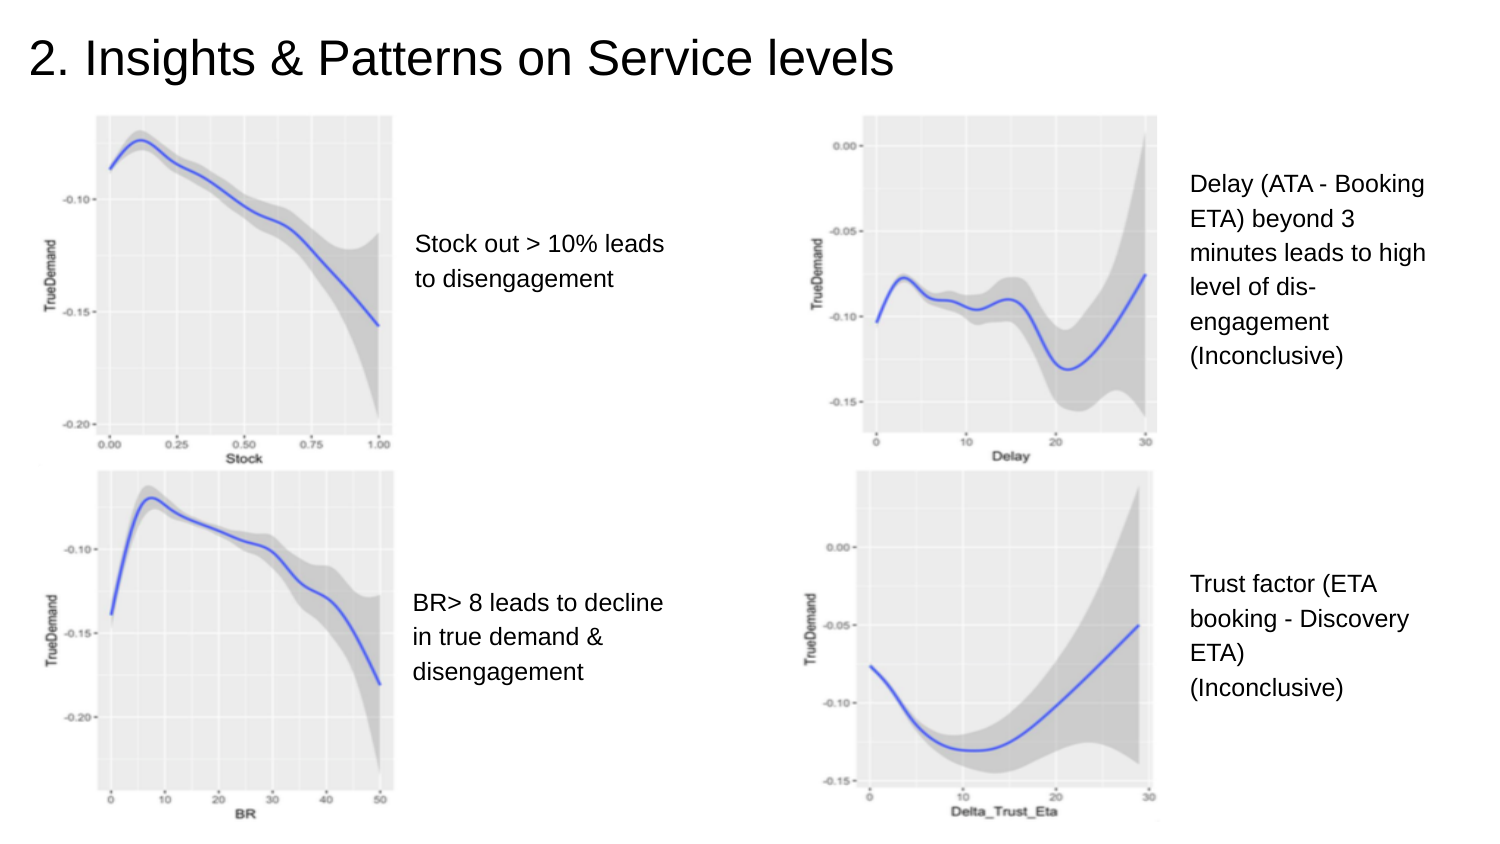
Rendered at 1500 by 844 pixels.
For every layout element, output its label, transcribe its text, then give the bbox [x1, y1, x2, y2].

picture [801, 110, 1162, 822]
list BR> 8 leads to decline in true demand & disengagement [403, 491, 684, 776]
title 2. Insights & Patterns on Service levels [13, 10, 1477, 101]
list Trust factor (ETA booking - Discovery ETA) (Inconclusive) [1174, 489, 1461, 776]
picture [38, 110, 398, 822]
list Stock out > 10% leads to disengagement [402, 114, 686, 401]
list Delay (ATA - Booking ETA) beyond 3 minutes leads to high level of dis-engagement (Inconclusive) [1174, 123, 1461, 410]
